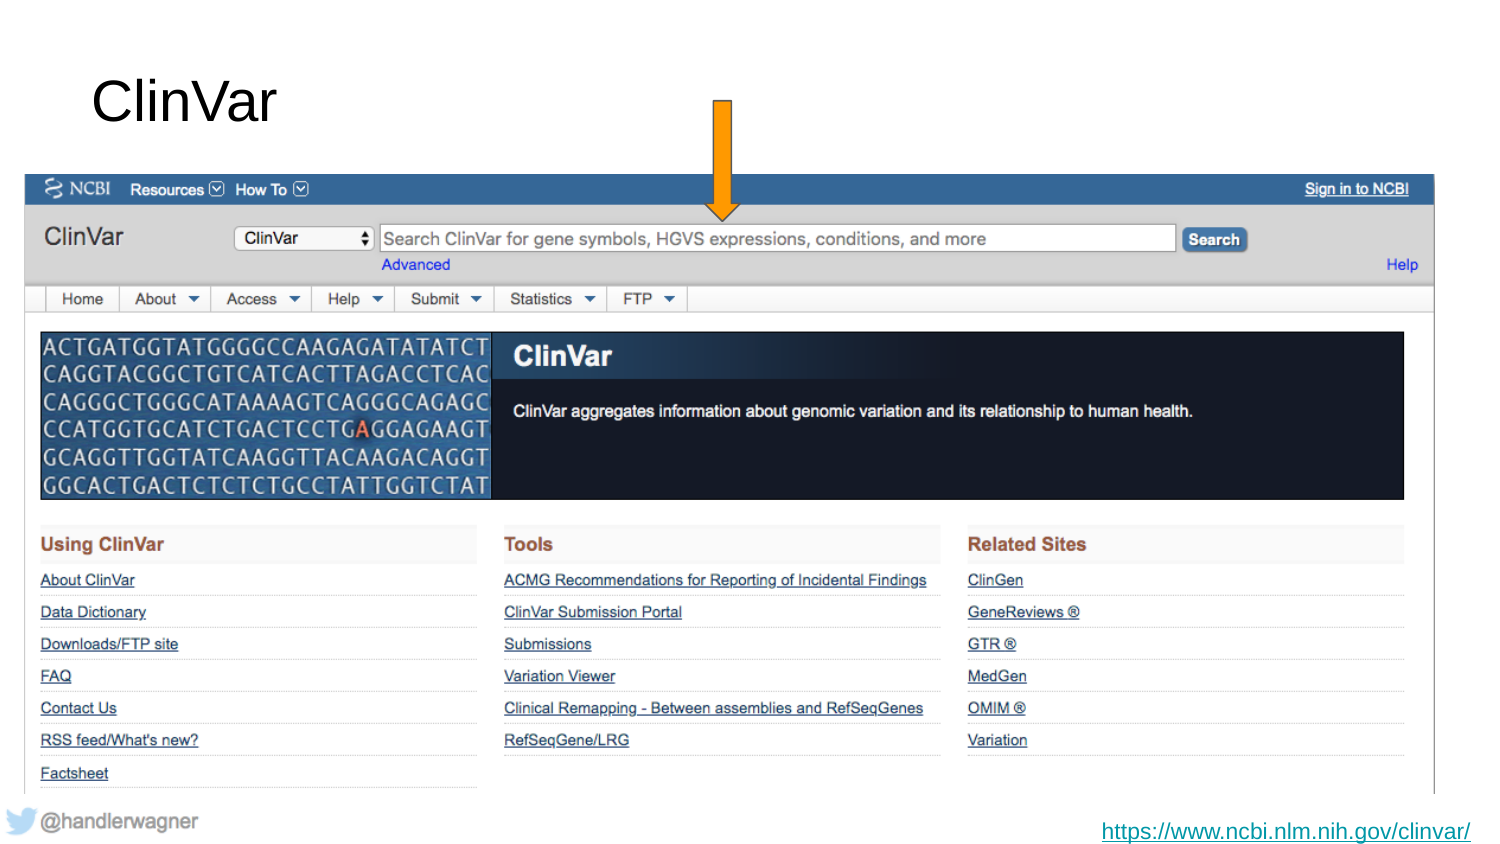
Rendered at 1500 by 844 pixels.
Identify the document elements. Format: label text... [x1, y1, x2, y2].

picture [0, 801, 211, 844]
title ClinVar [76, 53, 1264, 172]
text_box [713, 100, 732, 172]
text_box https://www.ncbi.nlm.nih.gov/clinvar/ [1086, 801, 1500, 844]
picture [24, 174, 1435, 794]
